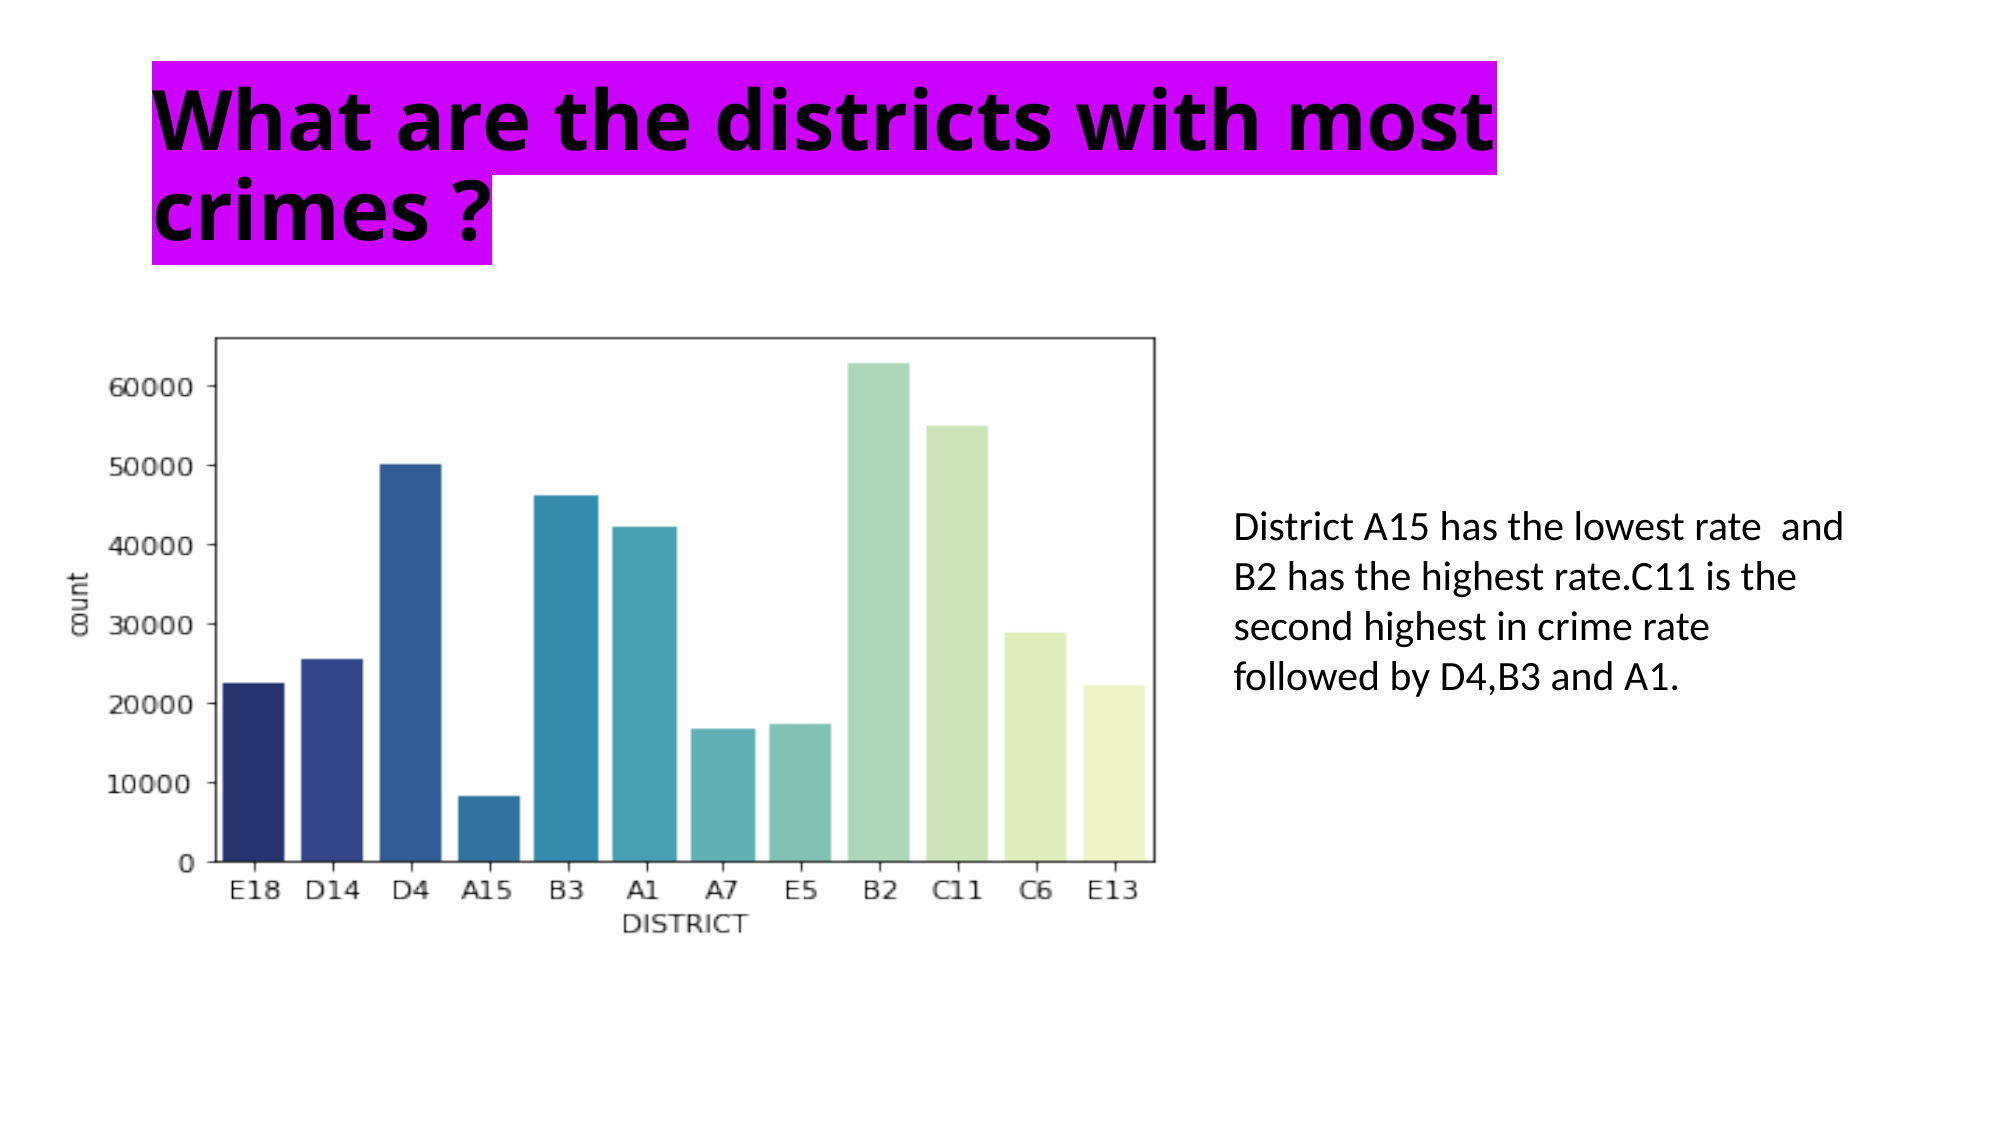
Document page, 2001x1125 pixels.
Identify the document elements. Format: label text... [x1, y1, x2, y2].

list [47, 323, 1174, 953]
text_box District A15 has the lowest rate and B2 has the highest rate.C11 is the second highest in crime rate followed by D4,B3 and A1. [1218, 491, 1863, 706]
title What are the districts with most crimes ? [137, 59, 1863, 278]
